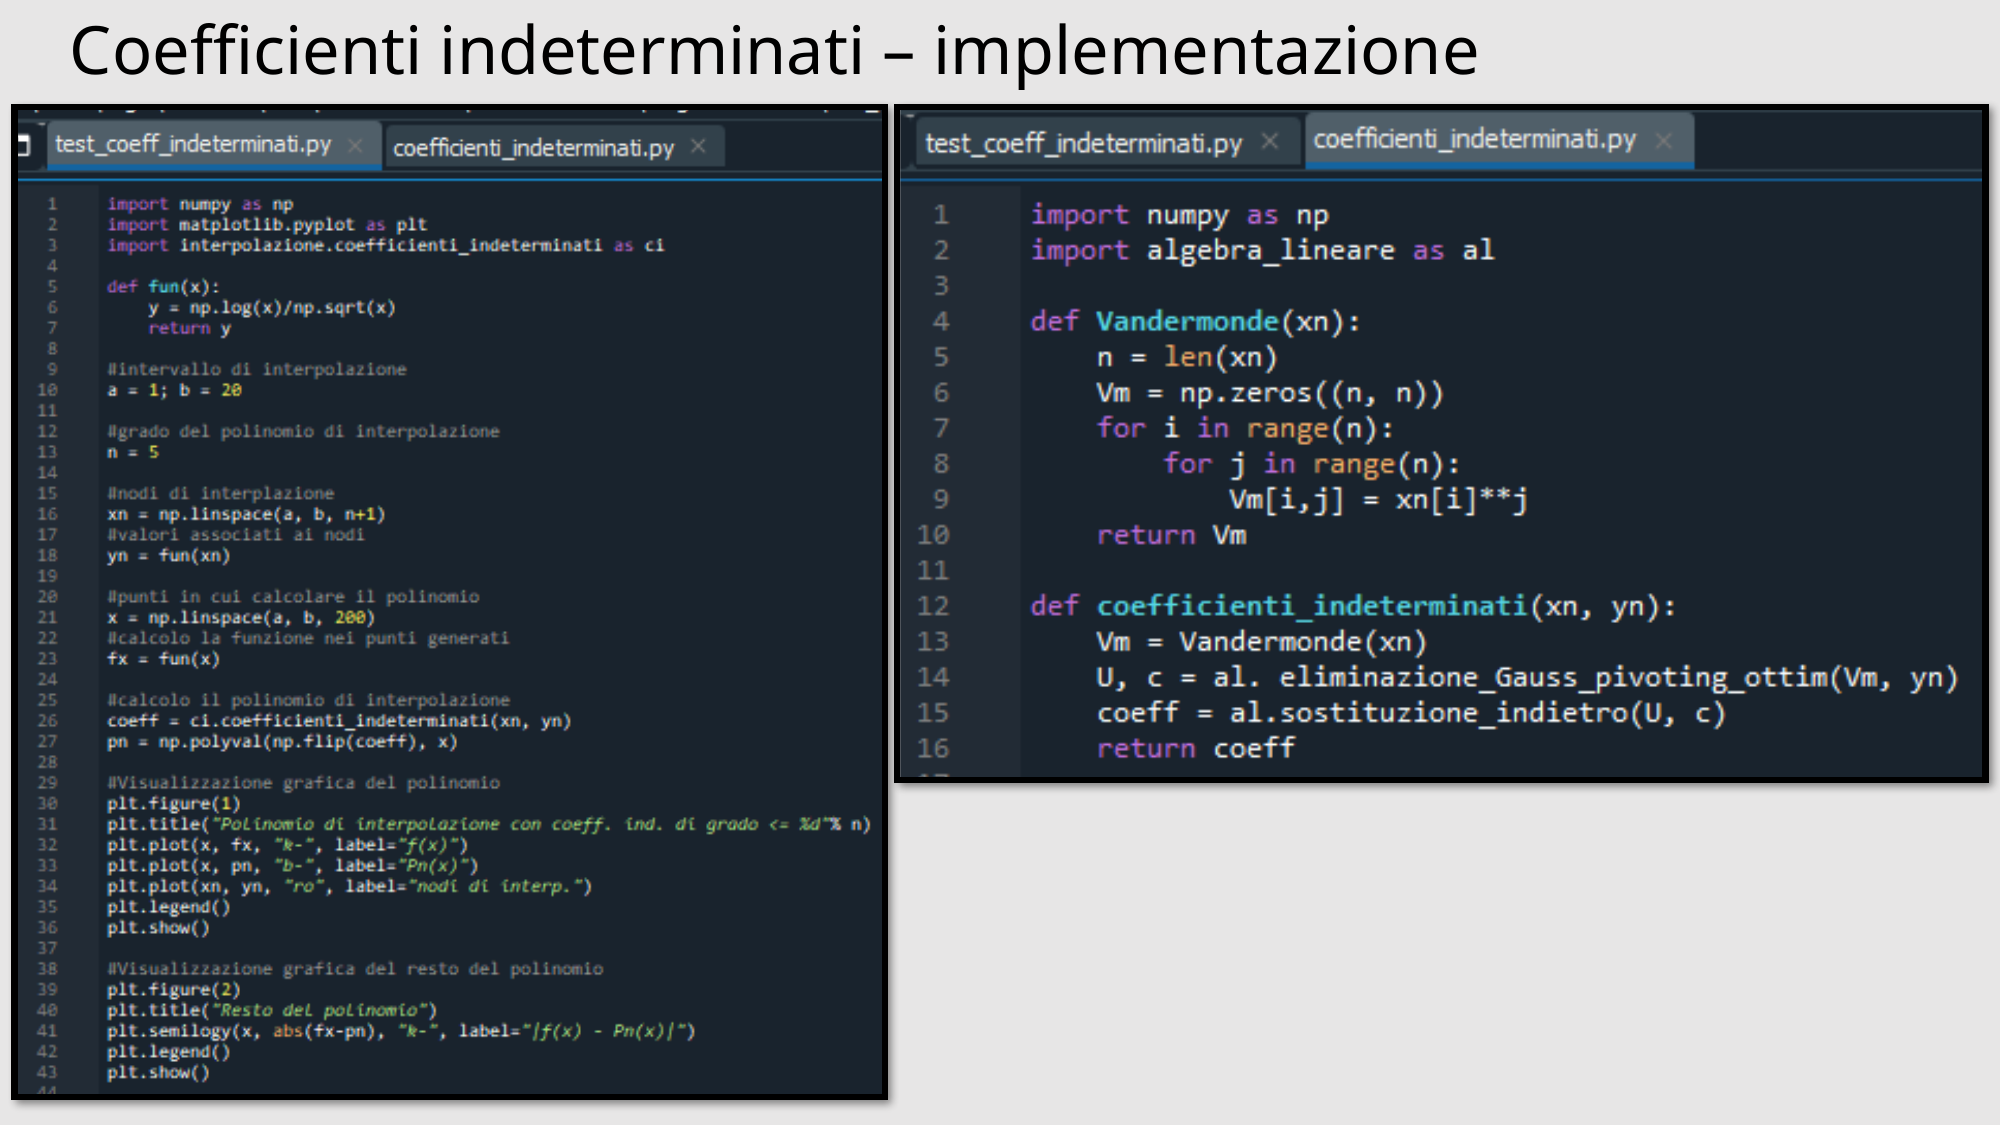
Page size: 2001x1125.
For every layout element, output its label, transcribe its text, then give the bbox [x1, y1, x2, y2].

title Coefficienti indeterminati – implementazione [54, 0, 1983, 104]
picture [17, 110, 882, 1094]
picture [900, 110, 1983, 777]
